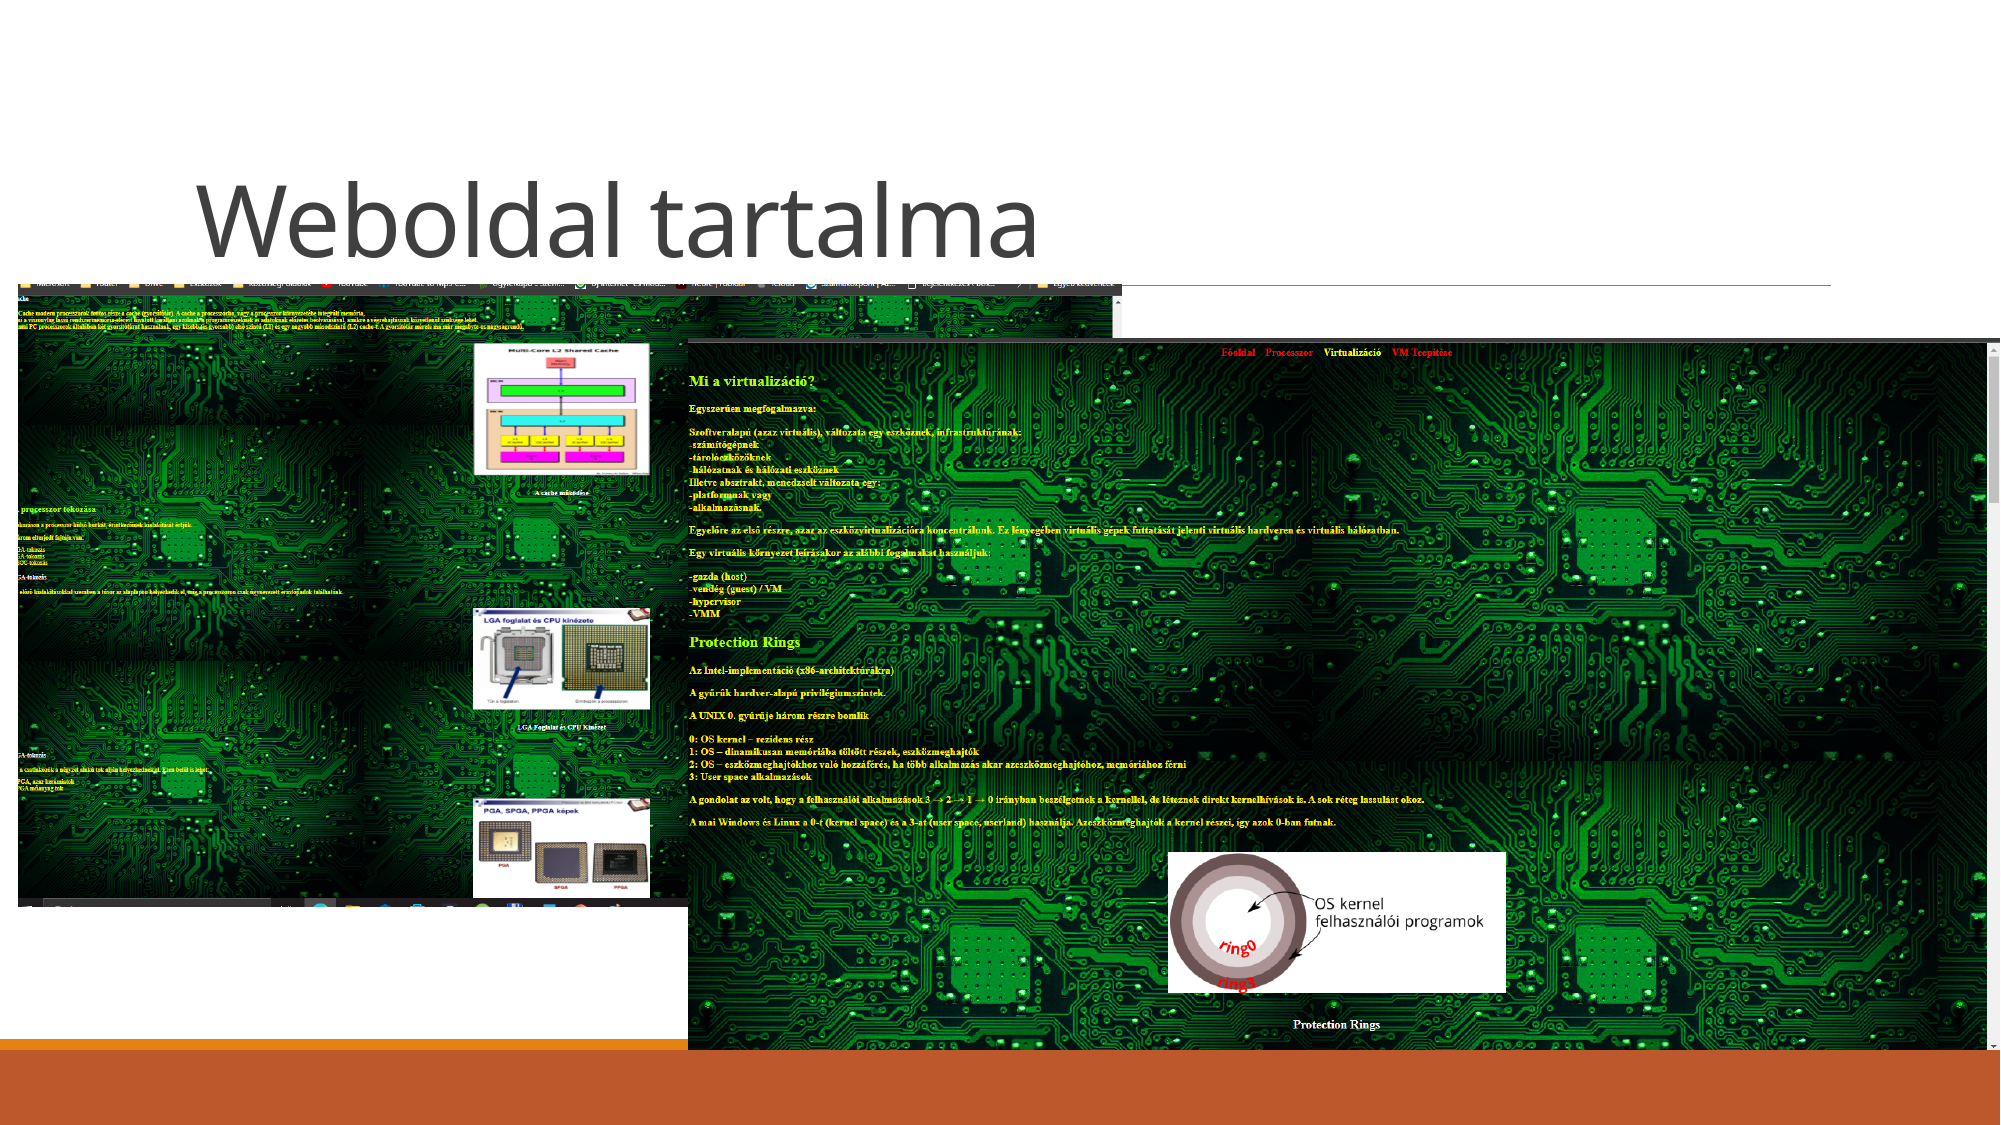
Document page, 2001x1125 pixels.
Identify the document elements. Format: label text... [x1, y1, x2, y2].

picture [18, 284, 2000, 1051]
title Weboldal tartalma [180, 47, 1830, 285]
